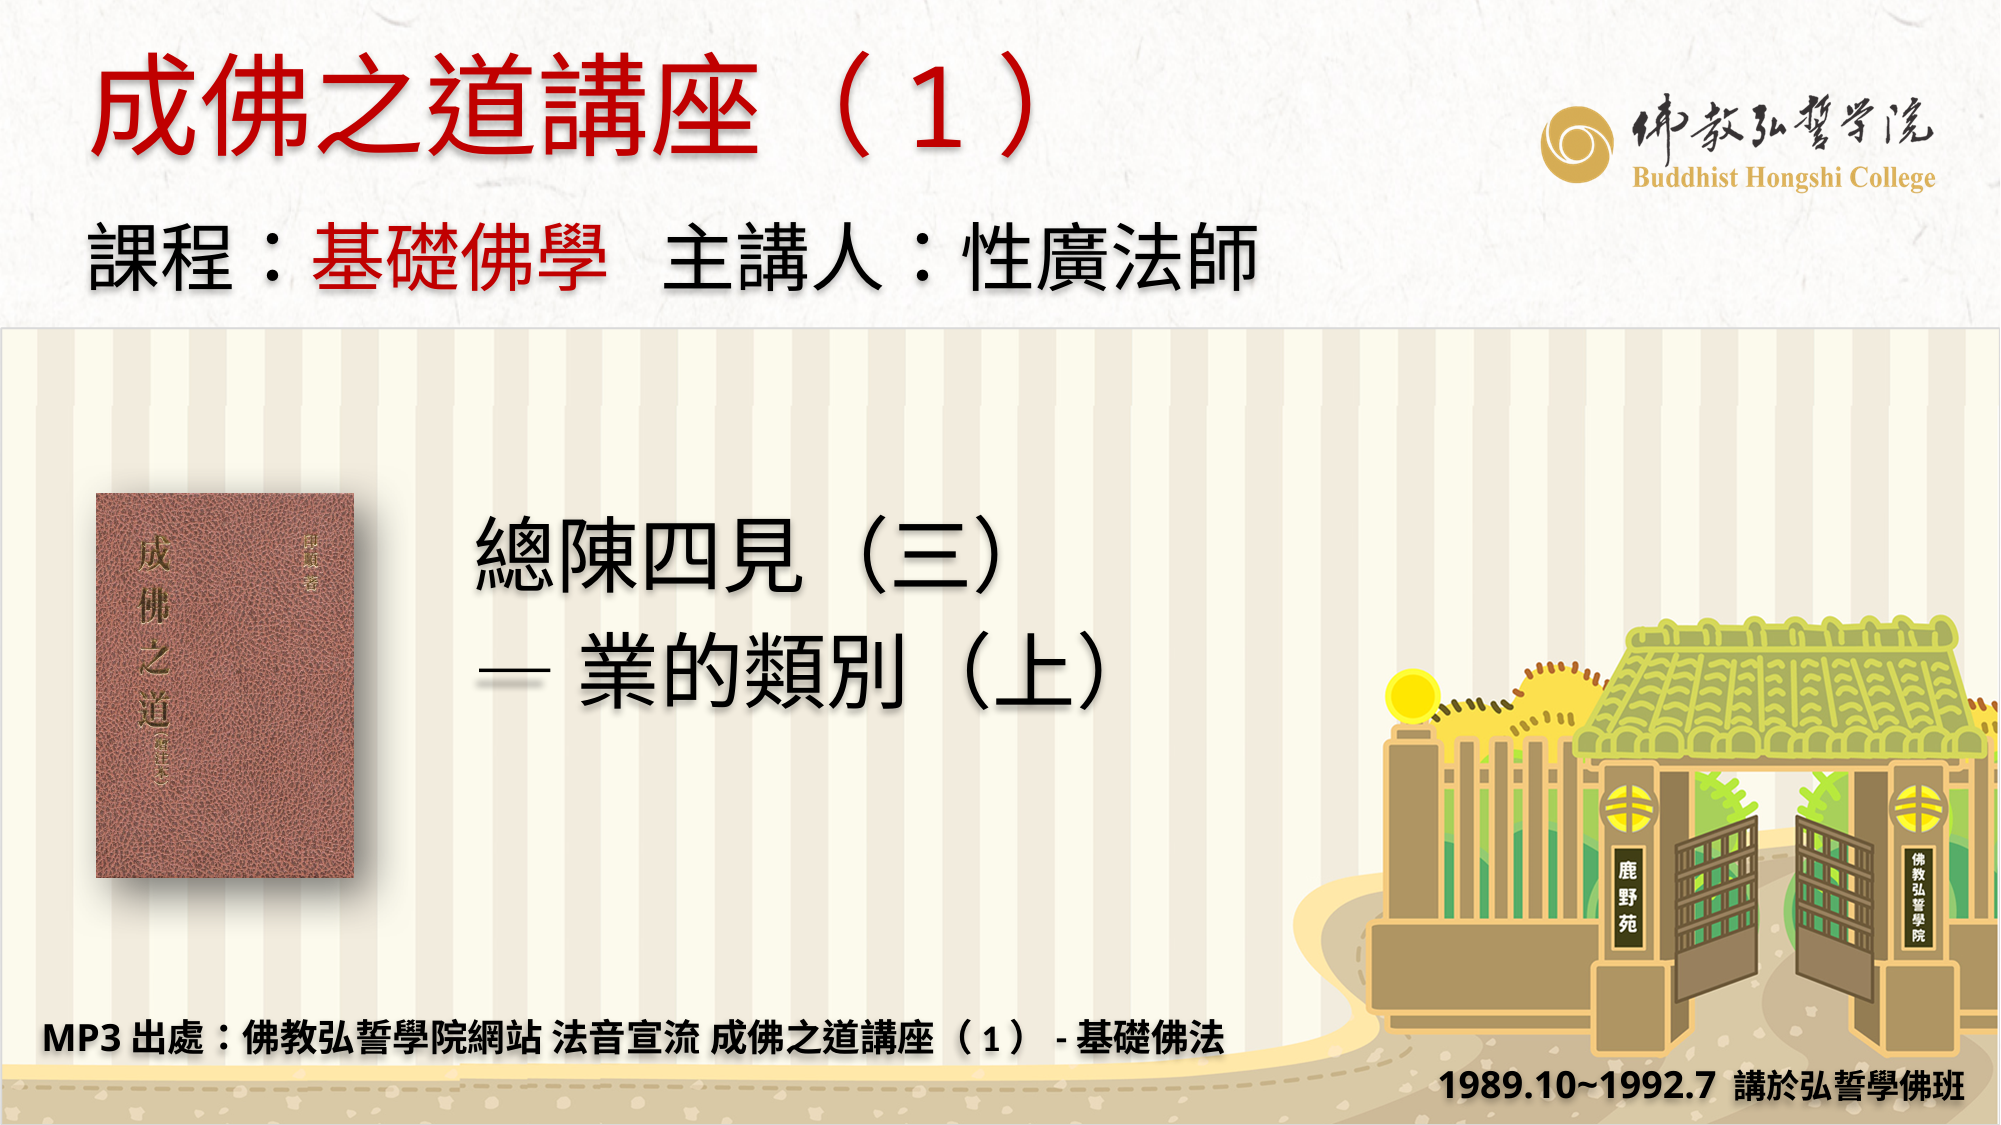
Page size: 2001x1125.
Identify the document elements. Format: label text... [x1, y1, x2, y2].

title 成佛之道講座（1） [72, 0, 1539, 223]
text_box 總陳四見（三） —業的類別（上） [433, 504, 1805, 959]
picture [0, 0, 2001, 1125]
text_box 課程：基礎佛學 主講人：性廣法師 [71, 184, 1355, 326]
text_box MP3出處：佛教弘誓學院網站 法音宣流 成佛之道講座（1）-基礎佛法 [26, 1006, 1326, 1078]
text_box 1989.10~1992.7 講於弘誓學佛班 [1390, 1053, 1982, 1125]
